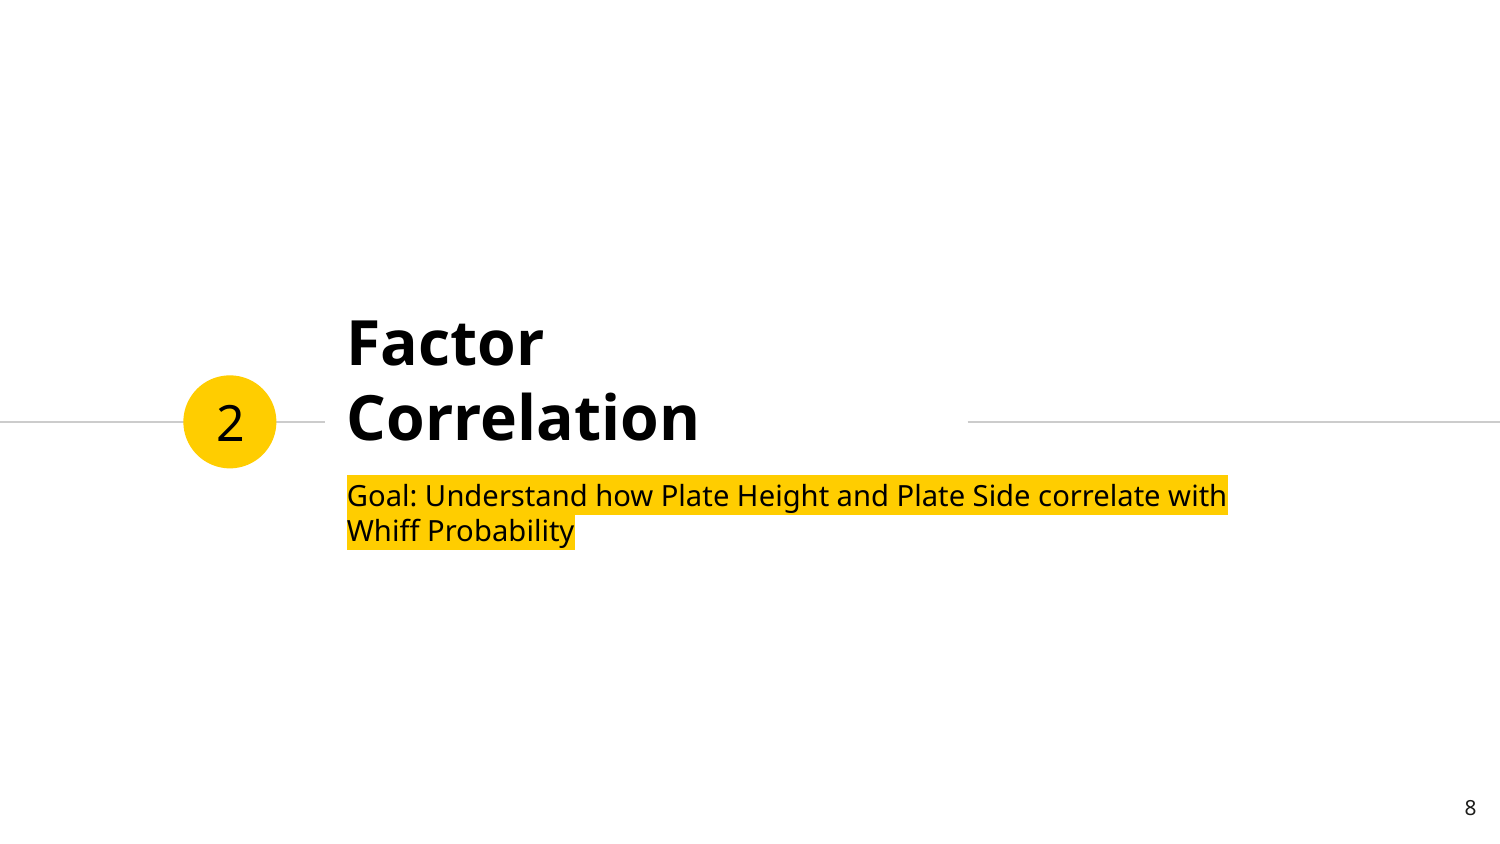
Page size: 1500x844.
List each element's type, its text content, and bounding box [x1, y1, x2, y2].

slide_number 8 [1401, 779, 1492, 844]
text_box 2 [186, 375, 276, 468]
subtitle Goal: Understand how Plate Height and Plate Side correlate with Whiff Probability [331, 461, 1249, 591]
title Factor Correlation [331, 277, 887, 461]
